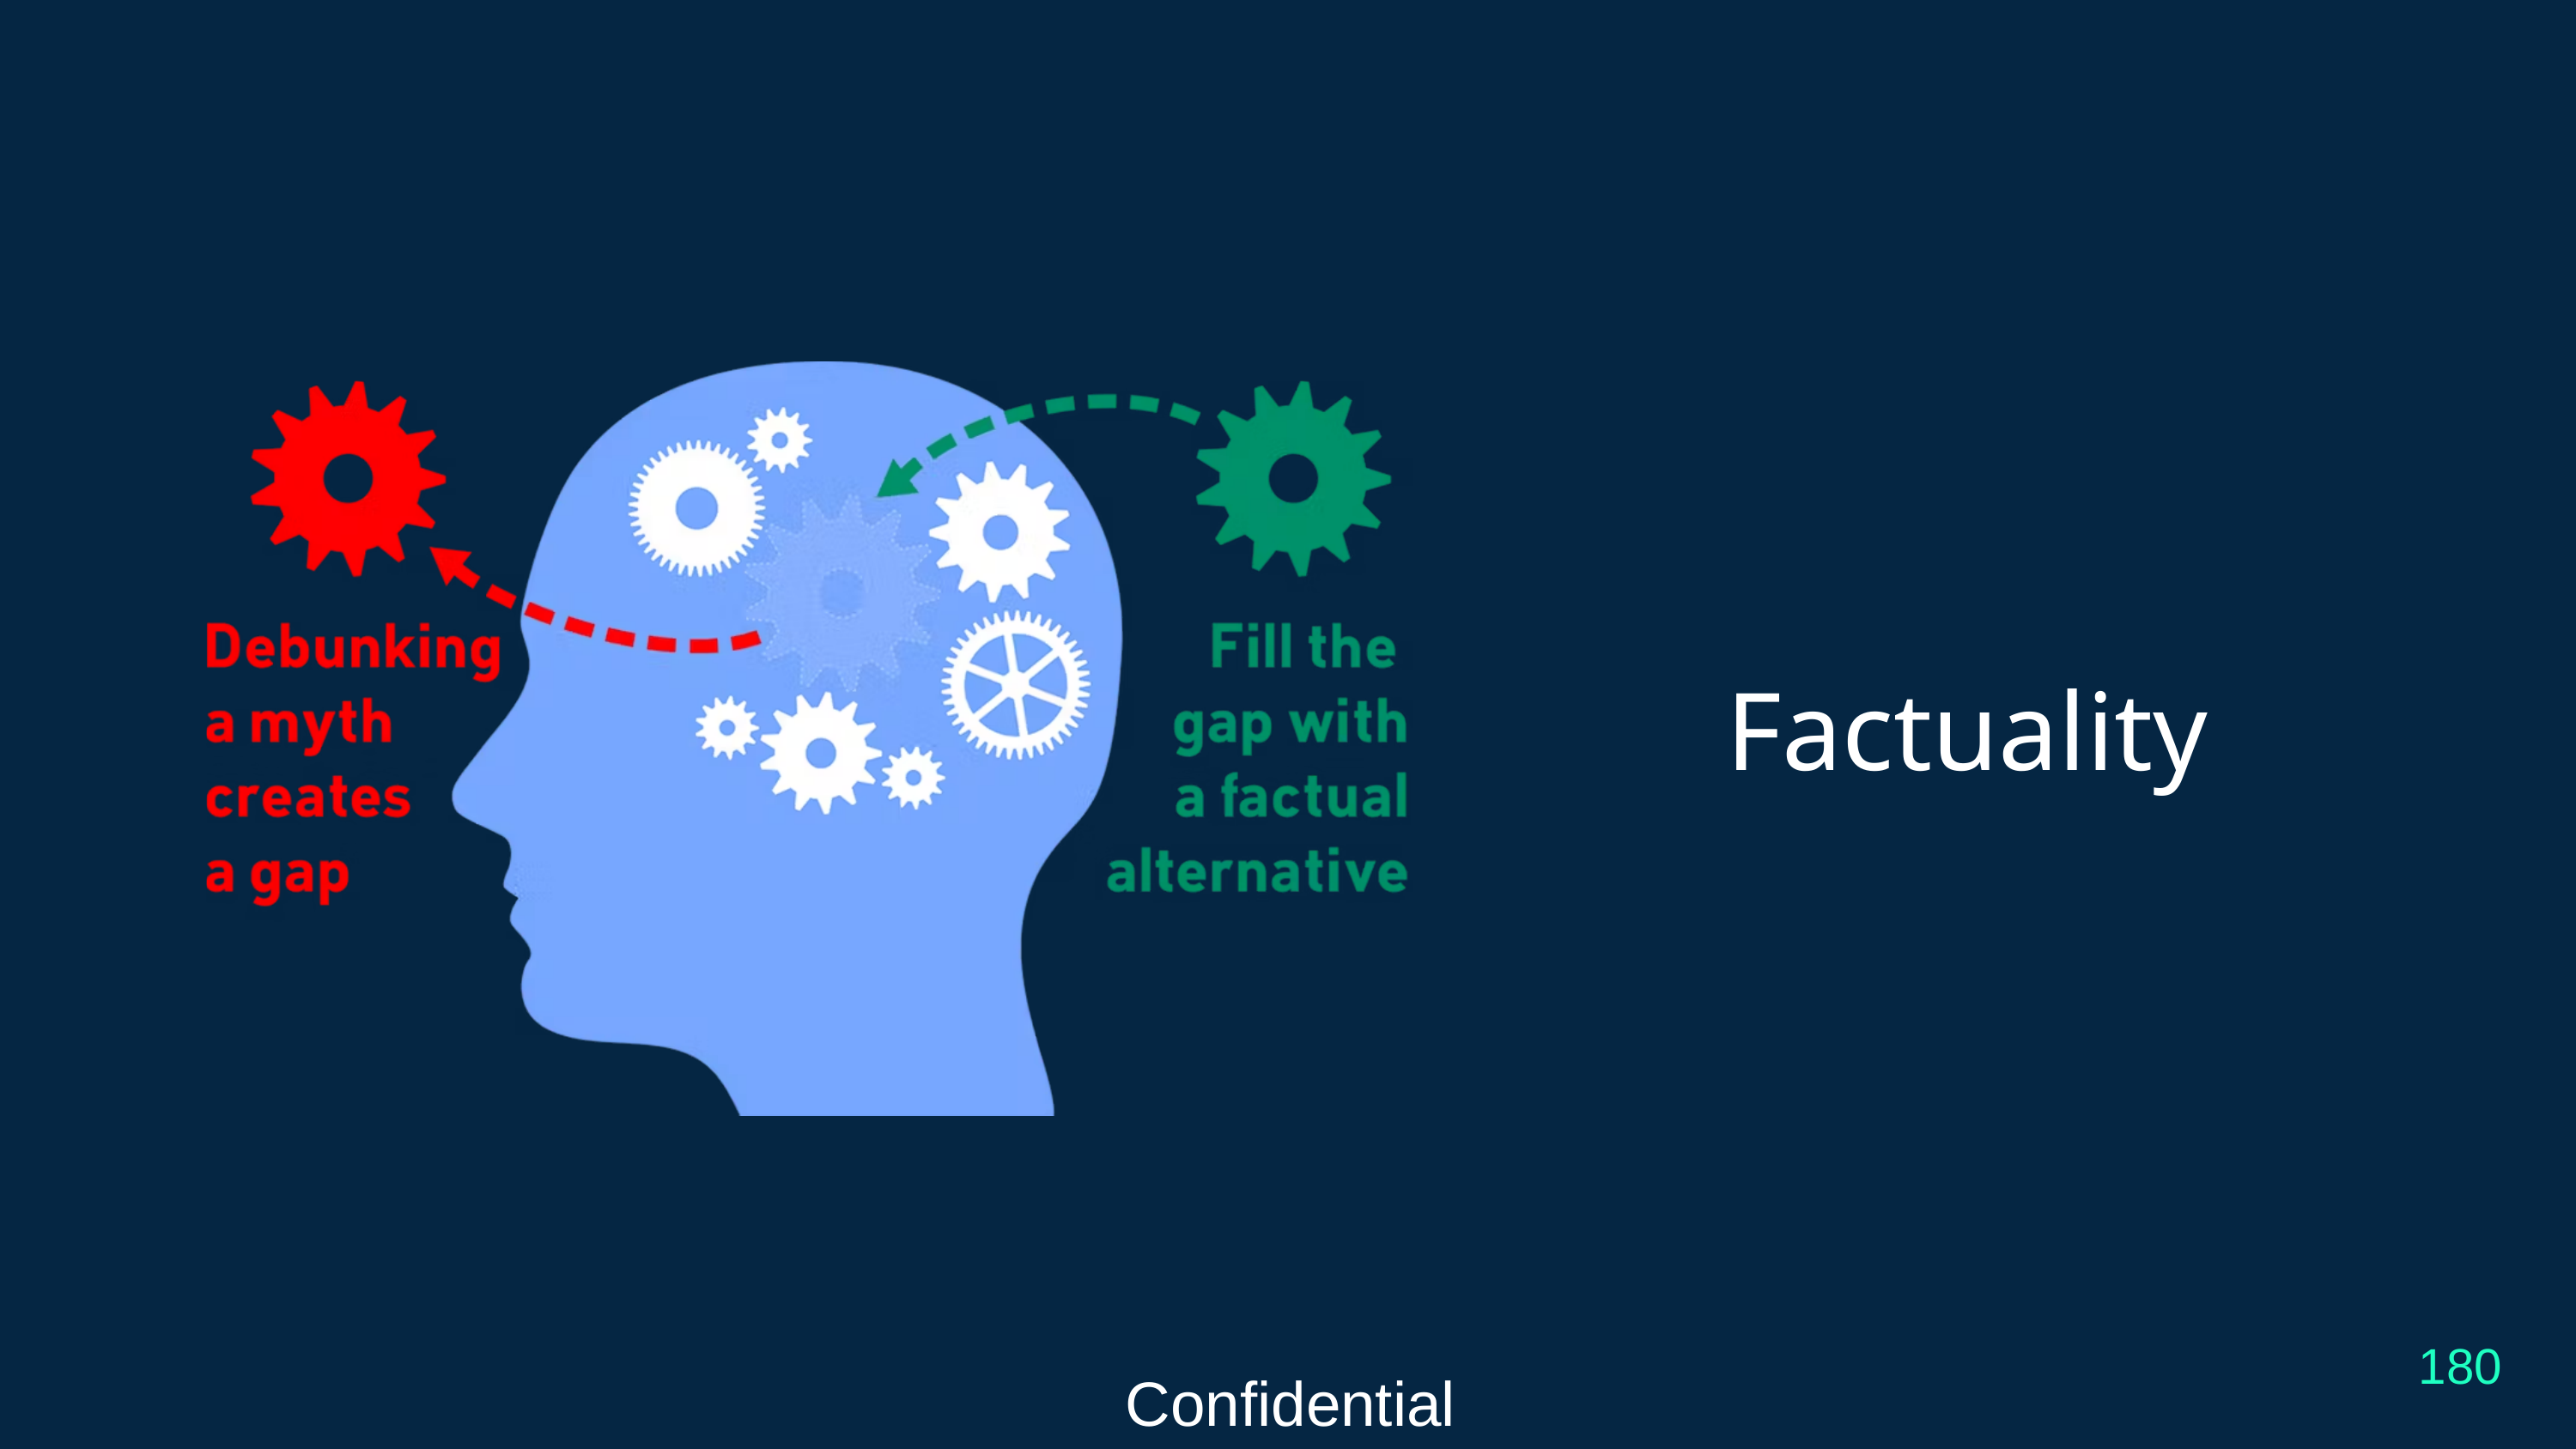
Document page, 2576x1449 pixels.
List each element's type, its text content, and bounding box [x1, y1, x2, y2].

text_box 180 [2345, 1324, 2576, 1394]
text_box Factuality [1473, 641, 2461, 792]
text_box Confidential [1018, 1350, 1564, 1439]
text_box [206, 361, 1413, 1116]
